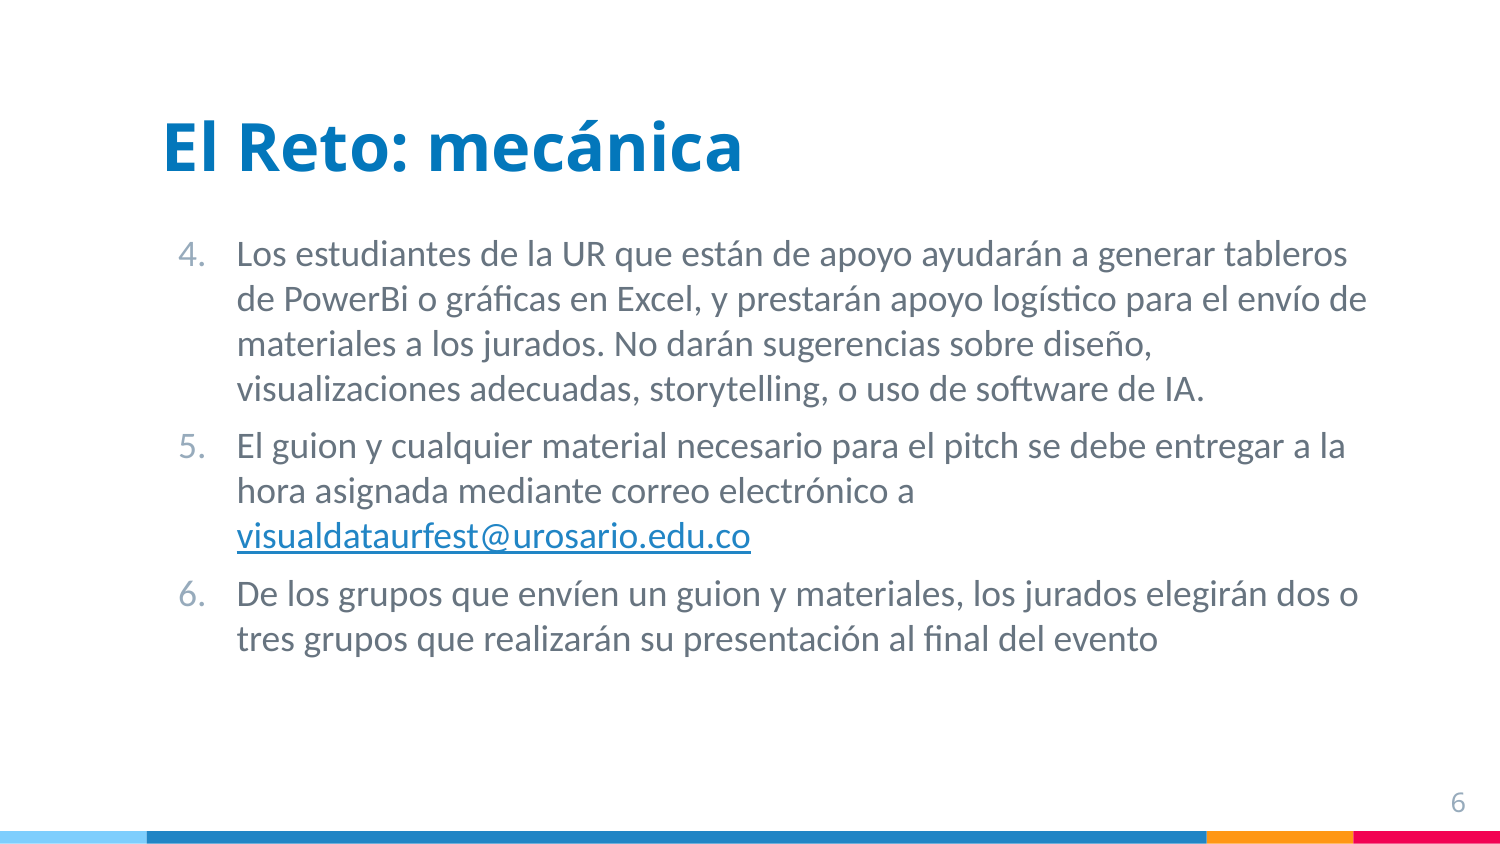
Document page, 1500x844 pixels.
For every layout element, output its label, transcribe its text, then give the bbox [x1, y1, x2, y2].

list Los estudiantes de la UR que están de apoyo ayudarán a generar tableros de PowerBi o gráficas en Excel, y prestarán apoyo logístico para el envío de materiales a los jurados. No darán sugerencias sobre diseño, visualizaciones adecuadas, storytelling, o uso de software de IA. El guion y cualquier material necesario para el pitch se debe entregar a la hora asignada mediante correo electrónico a visualdataurfest@urosario.edu.co De los grupos que envíen un guion y materiales, los jurados elegirán dos o tres grupos que realizarán su presentación al final del evento [146, 213, 1402, 808]
title El Reto: mecánica [146, 58, 1207, 200]
slide_number 6 [1391, 770, 1482, 822]
